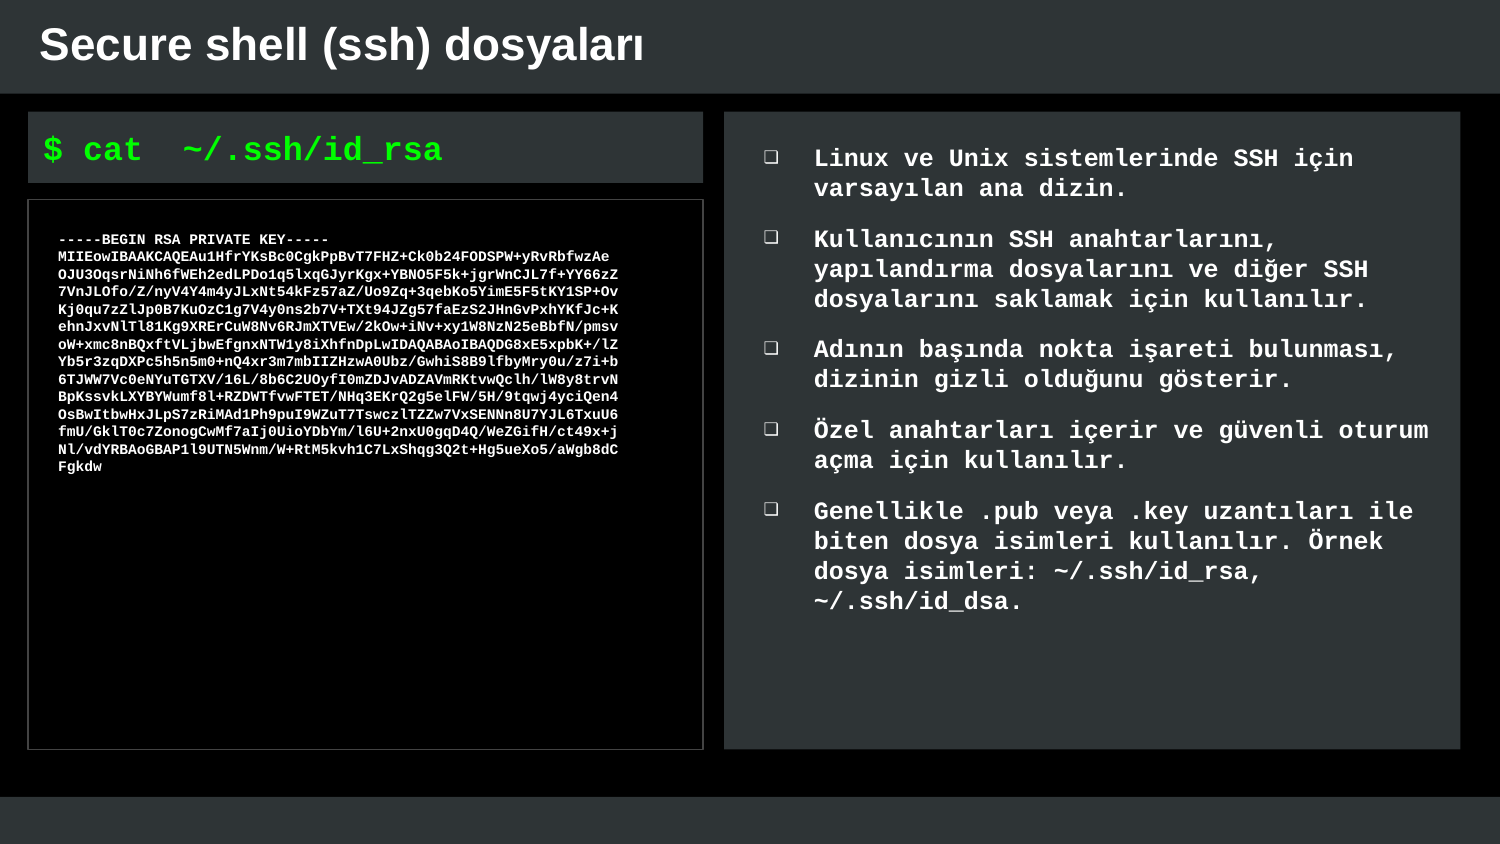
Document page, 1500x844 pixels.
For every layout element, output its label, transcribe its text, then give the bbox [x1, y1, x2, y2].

list Linux ve Unix sistemlerinde SSH için varsayılan ana dizin. Kullanıcının SSH anahtarlarını, yapılandırma dosyalarını ve diğer SSH dosyalarını saklamak için kullanılır. Adının başında nokta işareti bulunması, dizinin gizli olduğunu gösterir. Özel anahtarları içerir ve güvenli oturum açma için kullanılır. Genellikle .pub veya .key uzantıları ile biten dosya isimleri kullanılır. Örnek dosya isimleri: ~/.ssh/id_rsa, ~/.ssh/id_dsa. [724, 111, 1461, 750]
title Secure shell (ssh) dosyaları [24, 0, 1313, 85]
list $ cat ~/.ssh/id_rsa [28, 111, 704, 183]
list -----BEGIN RSA PRIVATE KEY----- MIIEowIBAAKCAQEAu1HfrYKsBc0CgkPpBvT7FHZ+Ck0b24FODSPW+yRvRbfwzAe OJU3OqsrNiNh6fWEh2edLPDo1q5lxqGJyrKgx+YBNO5F5k+jgrWnCJL7f+YY66zZ 7VnJLOfo/Z/nyV4Y4m4yJLxNt54kFz57aZ/Uo9Zq+3qebKo5YimE5F5tKY1SP+Ov Kj0qu7zZlJp0B7KuOzC1g7V4y0ns2b7V+TXt94JZg57faEzS2JHnGvPxhYKfJc+K ehnJxvNlTl81Kg9XRErCuW8Nv6RJmXTVEw/2kOw+iNv+xy1W8NzN25eBbfN/pmsv oW+xmc8nBQxftVLjbwEfgnxNTW1y8iXhfnDpLwIDAQABAoIBAQDG8xE5xpbK+/lZ Yb5r3zqDXPc5h5n5m0+nQ4xr3m7mbIIZHzwA0Ubz/GwhiS8B9lfbyMry0u/z7i+b 6TJWW7Vc0eNYuTGTXV/16L/8b6C2UOyfI0mZDJvADZAVmRKtvwQclh/lW8y8trvN BpKssvkLXYBYWumf8l+RZDWTfvwFTET/NHq3EKrQ2g5elFW/5H/9tqwj4yciQen4 OsBwItbwHxJLpS7zRiMAd1Ph9puI9WZuT7TswczlTZZw7VxSENNn8U7YJL6TxuU6 fmU/GklT0c7ZonogCwMf7aIj0UioYDbYm/l6U+2nxU0gqD4Q/WeZGifH/ct49x+j Nl/vdYRBAoGBAP1l9UTN5Wnm/W+RtM5kvh1C7LxShqg3Q2t+Hg5ueXo5/aWgb8dC Fgkdw [28, 199, 704, 750]
